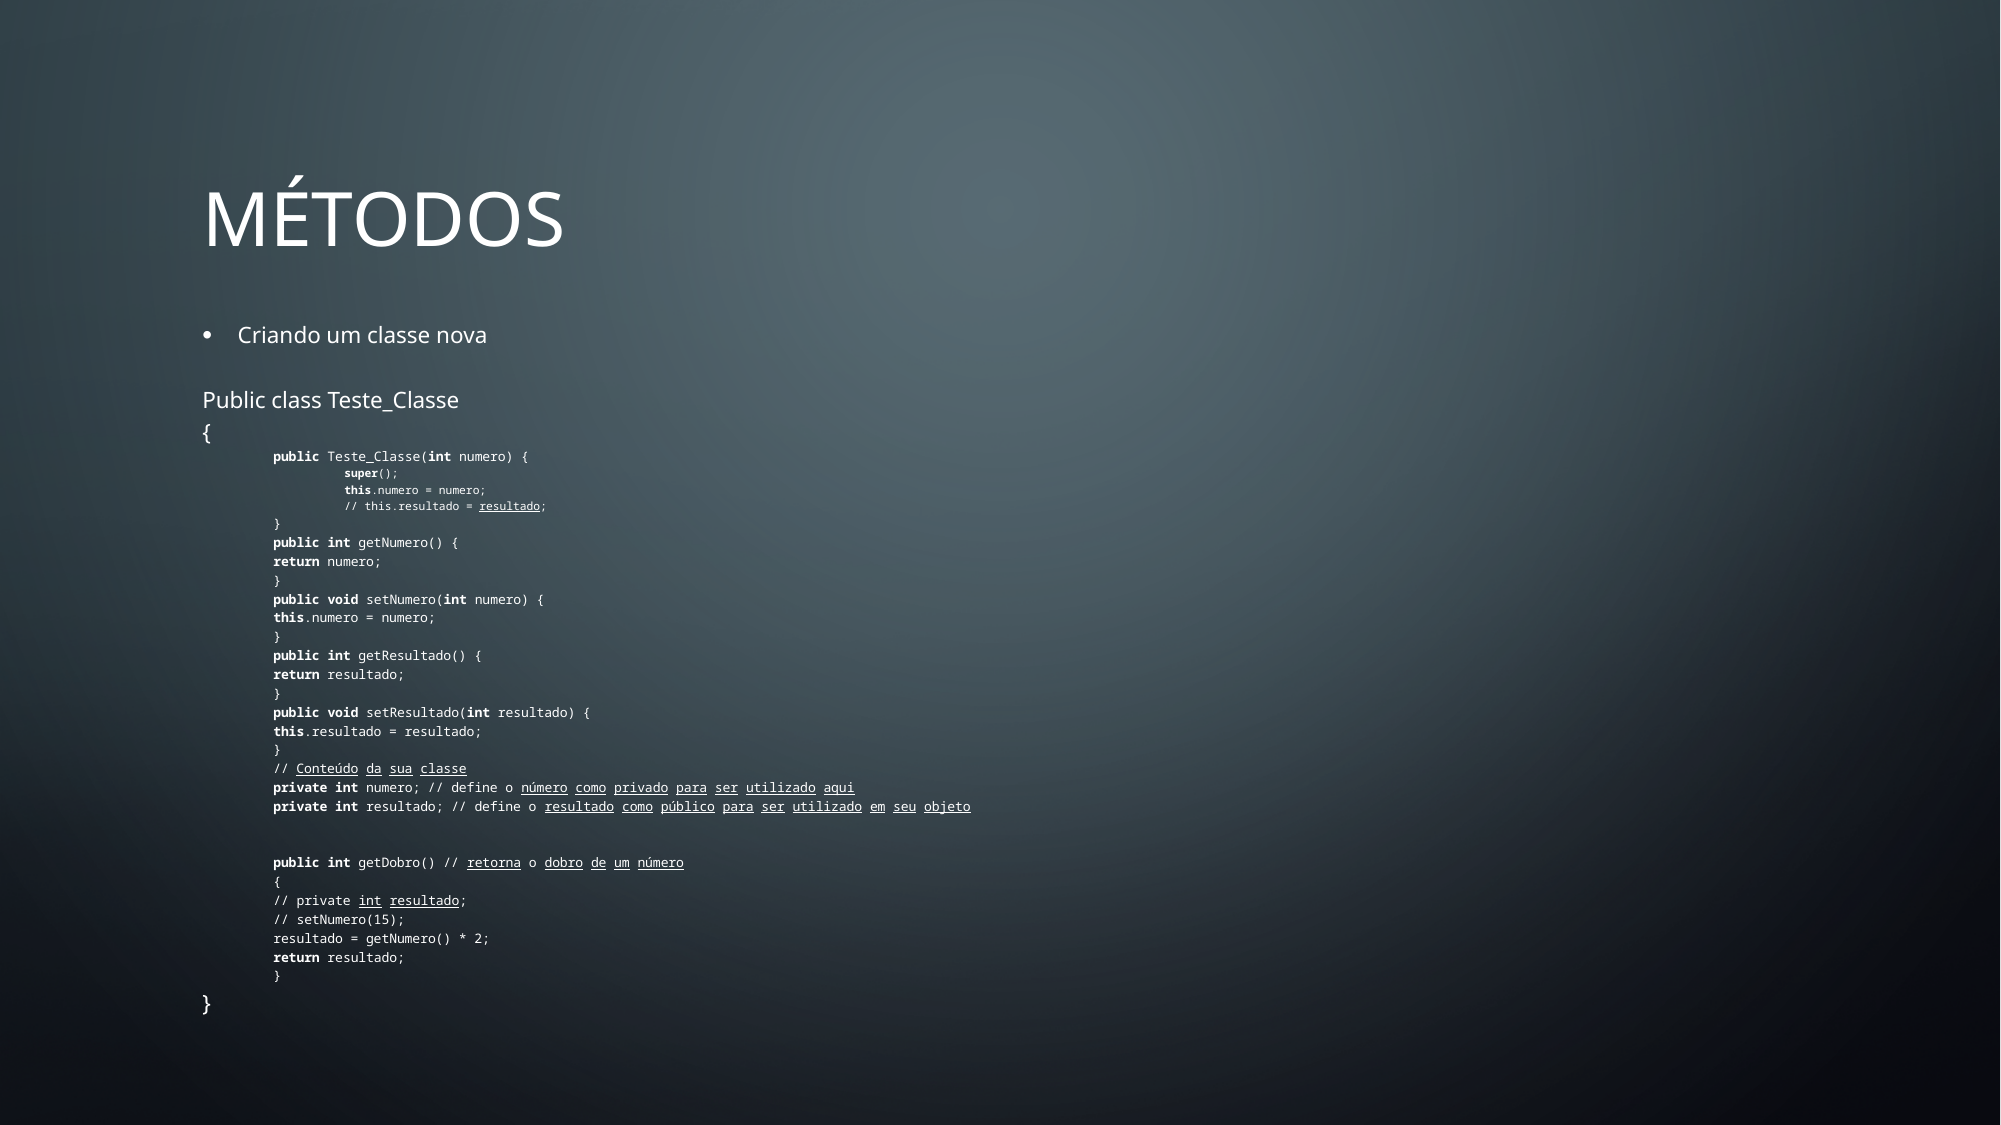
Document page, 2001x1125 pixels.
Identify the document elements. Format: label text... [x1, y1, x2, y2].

title MÉTODOS [187, 101, 1813, 308]
list Criando um classe nova Public class Teste_Classe { public Teste_Classe(int numero) { super(); this.numero = numero; // this.resultado = resultado; } public int getNumero() { return numero; } public void setNumero(int numero) { this.numero = numero; } public int getResultado() { return resultado; } public void setResultado(int resultado) { this.resultado = resultado; } // Conteúdo da sua classe private int numero; // define o número como privado para ser utilizado aqui private int resultado; // define o resultado como público para ser utilizado em seu objeto public int getDobro() // retorna o dobro de um número { // private int resultado; // setNumero(15); resultado = getNumero() * 2; return resultado; } } [187, 308, 1914, 1024]
